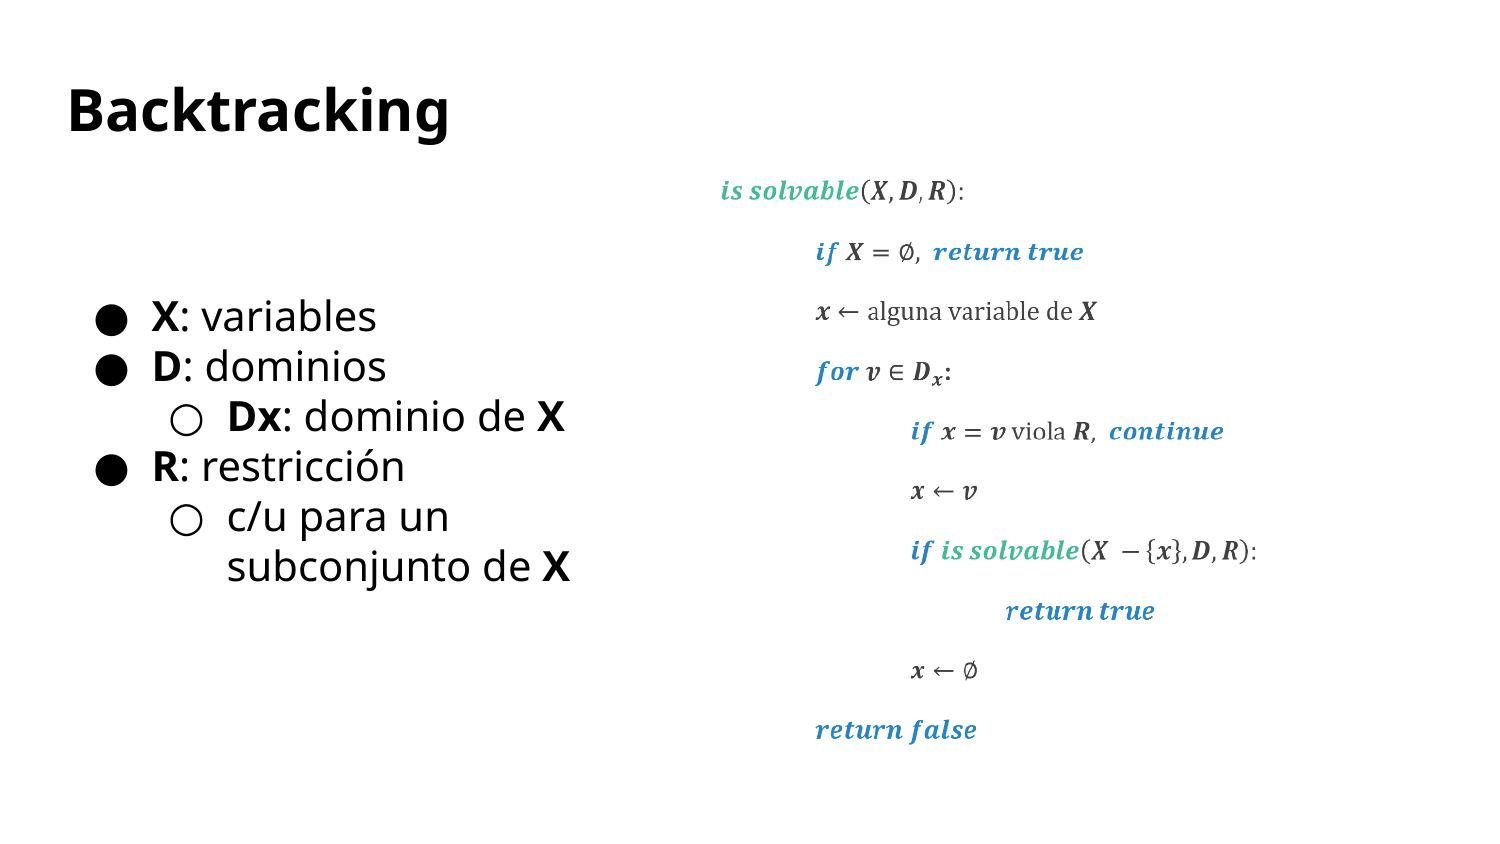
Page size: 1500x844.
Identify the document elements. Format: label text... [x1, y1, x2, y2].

text_box Backtracking [51, 58, 1449, 189]
picture [697, 161, 1279, 762]
text_box X: variables D: dominios Dx: dominio de X R: restricción c/u para un subconjunto de X [61, 274, 658, 605]
